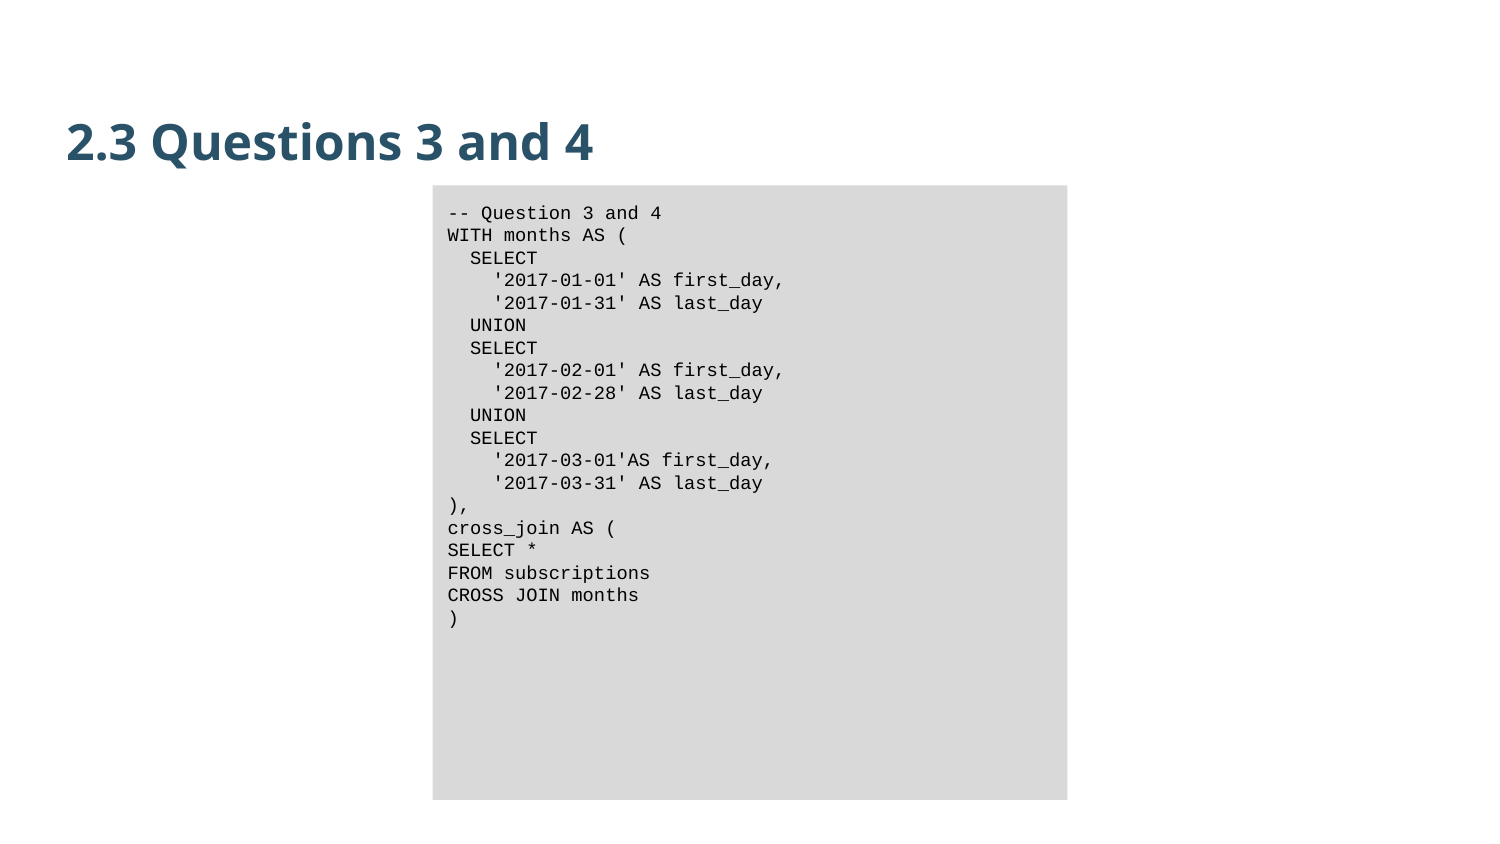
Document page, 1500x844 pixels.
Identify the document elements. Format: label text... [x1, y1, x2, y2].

text_box 2.3 Questions 3 and 4 [51, 48, 1449, 186]
text_box -- Question 3 and 4 WITH months AS ( SELECT '2017-01-01' AS first_day, '2017-01-31' AS last_day UNION SELECT '2017-02-01' AS first_day, '2017-02-28' AS last_day UNION SELECT '2017-03-01'AS first_day, '2017-03-31' AS last_day ), cross_join AS ( SELECT * FROM subscriptions CROSS JOIN months ) [432, 185, 1068, 800]
